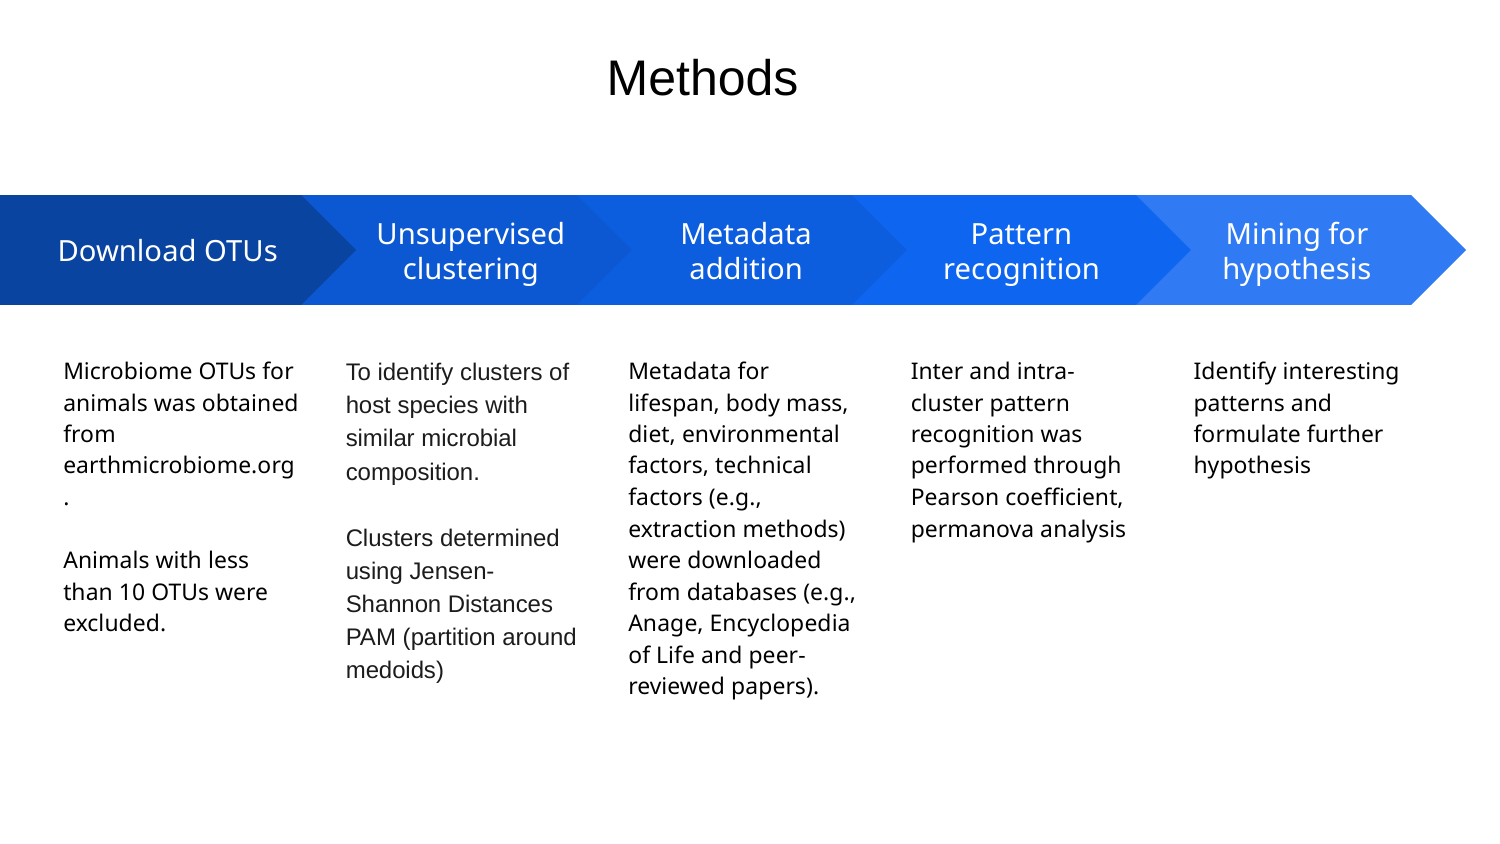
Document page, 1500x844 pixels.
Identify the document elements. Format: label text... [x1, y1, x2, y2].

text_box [301, 194, 575, 724]
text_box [852, 194, 1192, 724]
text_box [0, 194, 300, 724]
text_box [576, 194, 850, 724]
text_box Methods [235, 30, 1170, 140]
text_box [1192, 194, 1467, 724]
